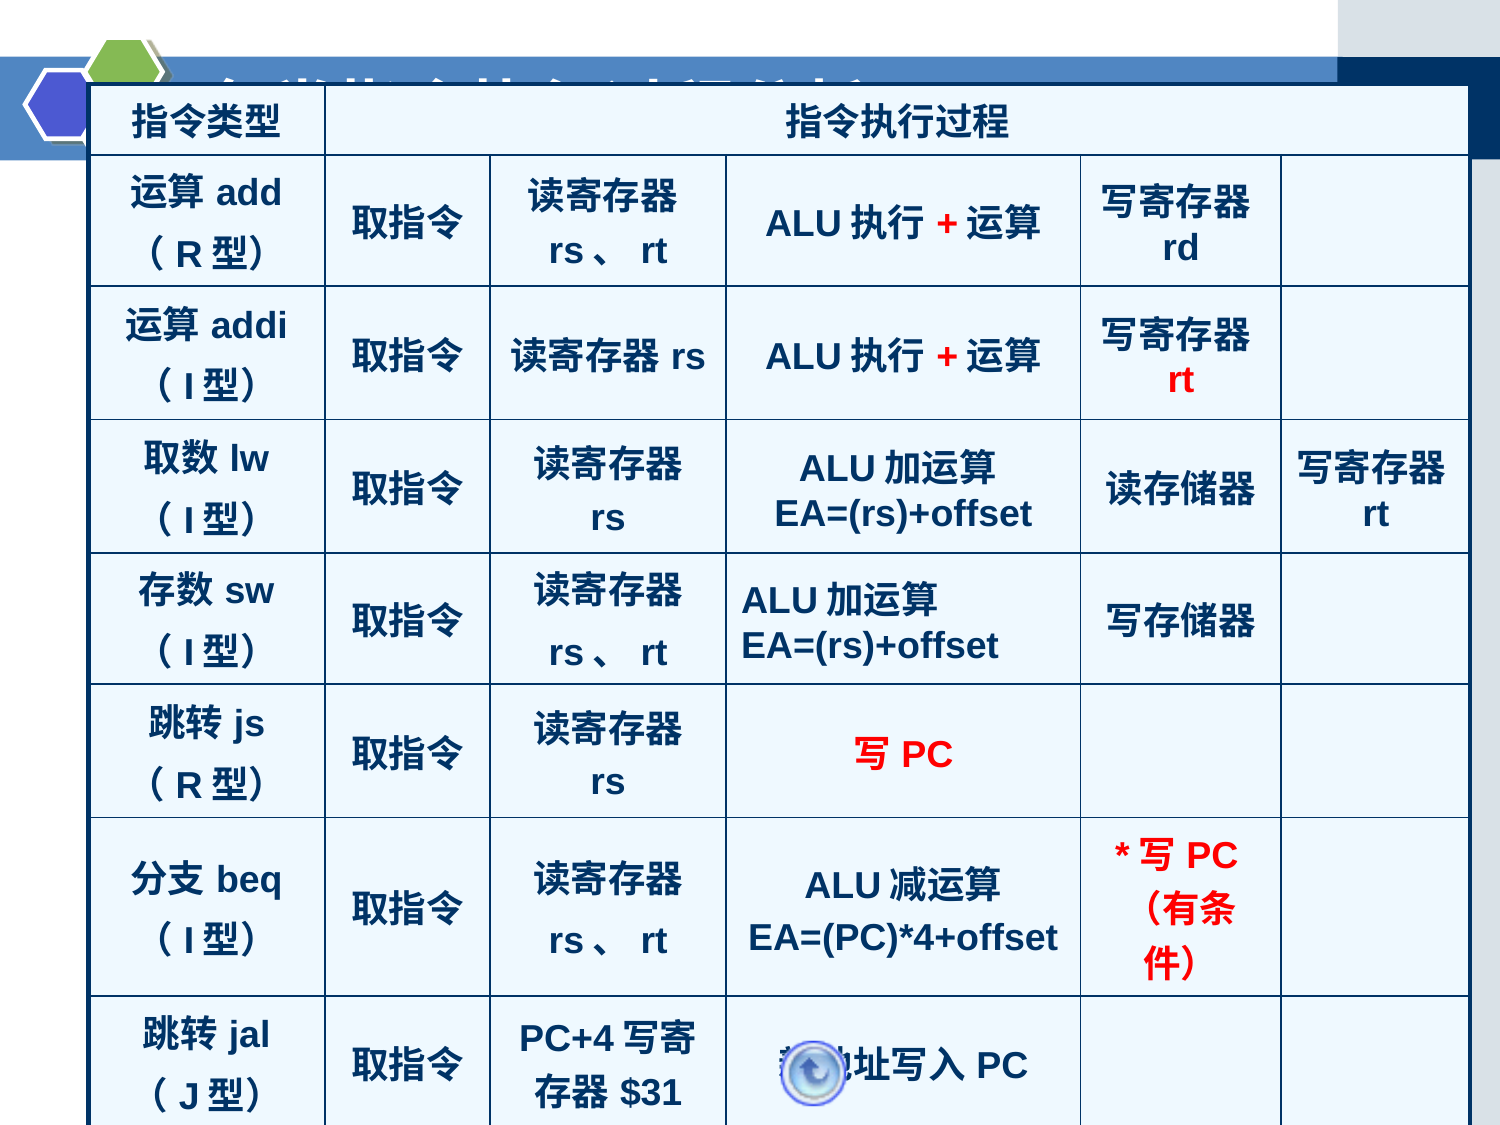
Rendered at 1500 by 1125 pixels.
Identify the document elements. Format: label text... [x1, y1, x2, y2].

table_cell 写PC [727, 685, 1080, 817]
table_cell 运算add （R型） [91, 156, 324, 285]
table_cell 读寄存器 rs、rt [491, 554, 725, 683]
table_cell 读寄存器 rs [491, 685, 725, 817]
table_cell [1282, 685, 1468, 817]
table_cell 读寄存器rs、rt [491, 156, 725, 285]
table_cell 取指令 [326, 818, 489, 995]
table_cell 跳转js （R型） [91, 685, 324, 817]
table_cell [1282, 156, 1468, 285]
table_cell 写寄存器rd [1081, 156, 1280, 285]
table_cell ALU加运算EA=(rs)+offset [727, 420, 1080, 552]
table_cell 读寄存器 rs、rt [491, 818, 725, 995]
table_cell [1282, 554, 1468, 683]
table_cell PC+4写寄存器$31 [491, 997, 725, 1125]
table_cell [1081, 685, 1280, 817]
picture [779, 1039, 849, 1109]
table_cell *写PC（有条件） [1081, 818, 1280, 995]
table_cell 分支beq （I型） [91, 818, 324, 995]
table_cell 读寄存器 rs [491, 420, 725, 552]
table_cell [1282, 818, 1468, 995]
table_cell 运算addi （I型） [91, 287, 324, 419]
table_cell 取指令 [326, 420, 489, 552]
table_cell 写存储器 [1081, 554, 1280, 683]
table_cell 写寄存器rt [1282, 420, 1468, 552]
table_cell 取指令 [326, 554, 489, 683]
table_cell 读存储器 [1081, 420, 1280, 552]
table_cell ALU执行+运算 [727, 287, 1080, 419]
table_header 指令执行过程 [326, 86, 1468, 154]
table_cell [1282, 287, 1468, 419]
table_cell 取指令 [326, 997, 489, 1125]
table_cell ALU减运算 EA=(PC)*4+offset [727, 818, 1080, 995]
table_cell [1081, 997, 1280, 1125]
title 各类指令执行过程分析 [187, 62, 1288, 82]
table_cell 取指令 [326, 287, 489, 419]
table_cell 写寄存器rt [1081, 287, 1280, 419]
table_cell [1282, 997, 1468, 1125]
table_header 指令类型 [91, 86, 324, 154]
table_cell 读寄存器rs [491, 287, 725, 419]
table_cell 新地址写入PC [727, 997, 1080, 1125]
table_cell ALU执行+运算 [727, 156, 1080, 285]
table_cell 跳转jal （J型） [91, 997, 324, 1125]
table_cell ALU加运算EA=(rs)+offset [727, 554, 1080, 683]
table_cell 存数sw （I型） [91, 554, 324, 683]
table_cell 取指令 [326, 685, 489, 817]
table_cell 取指令 [326, 156, 489, 285]
table_cell 取数lw （I型） [91, 420, 324, 552]
